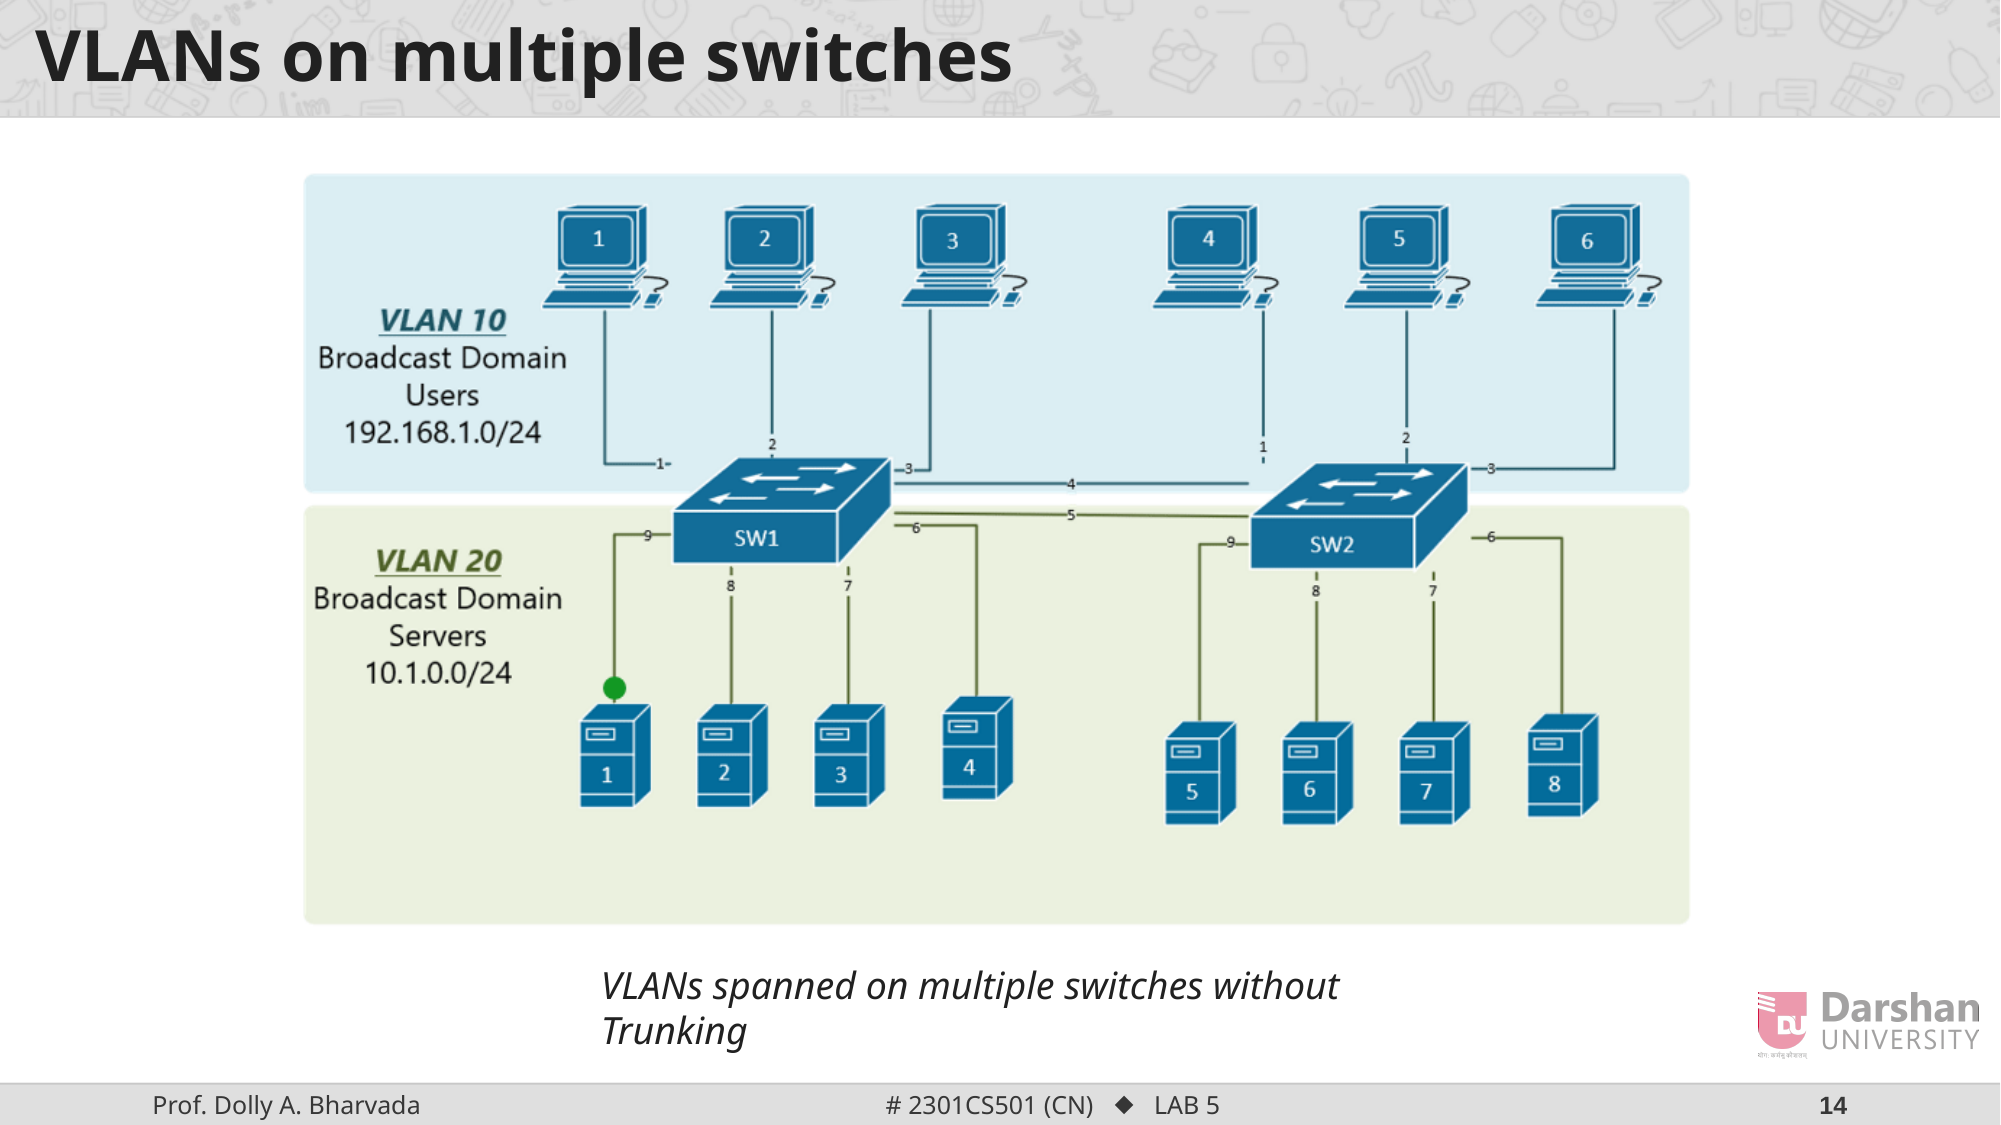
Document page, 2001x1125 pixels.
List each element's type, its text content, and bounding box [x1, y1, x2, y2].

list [276, 139, 1724, 955]
title VLANs on multiple switches [0, 0, 2000, 117]
text_box VLANs spanned on multiple switches without Trunking [585, 963, 1415, 1060]
